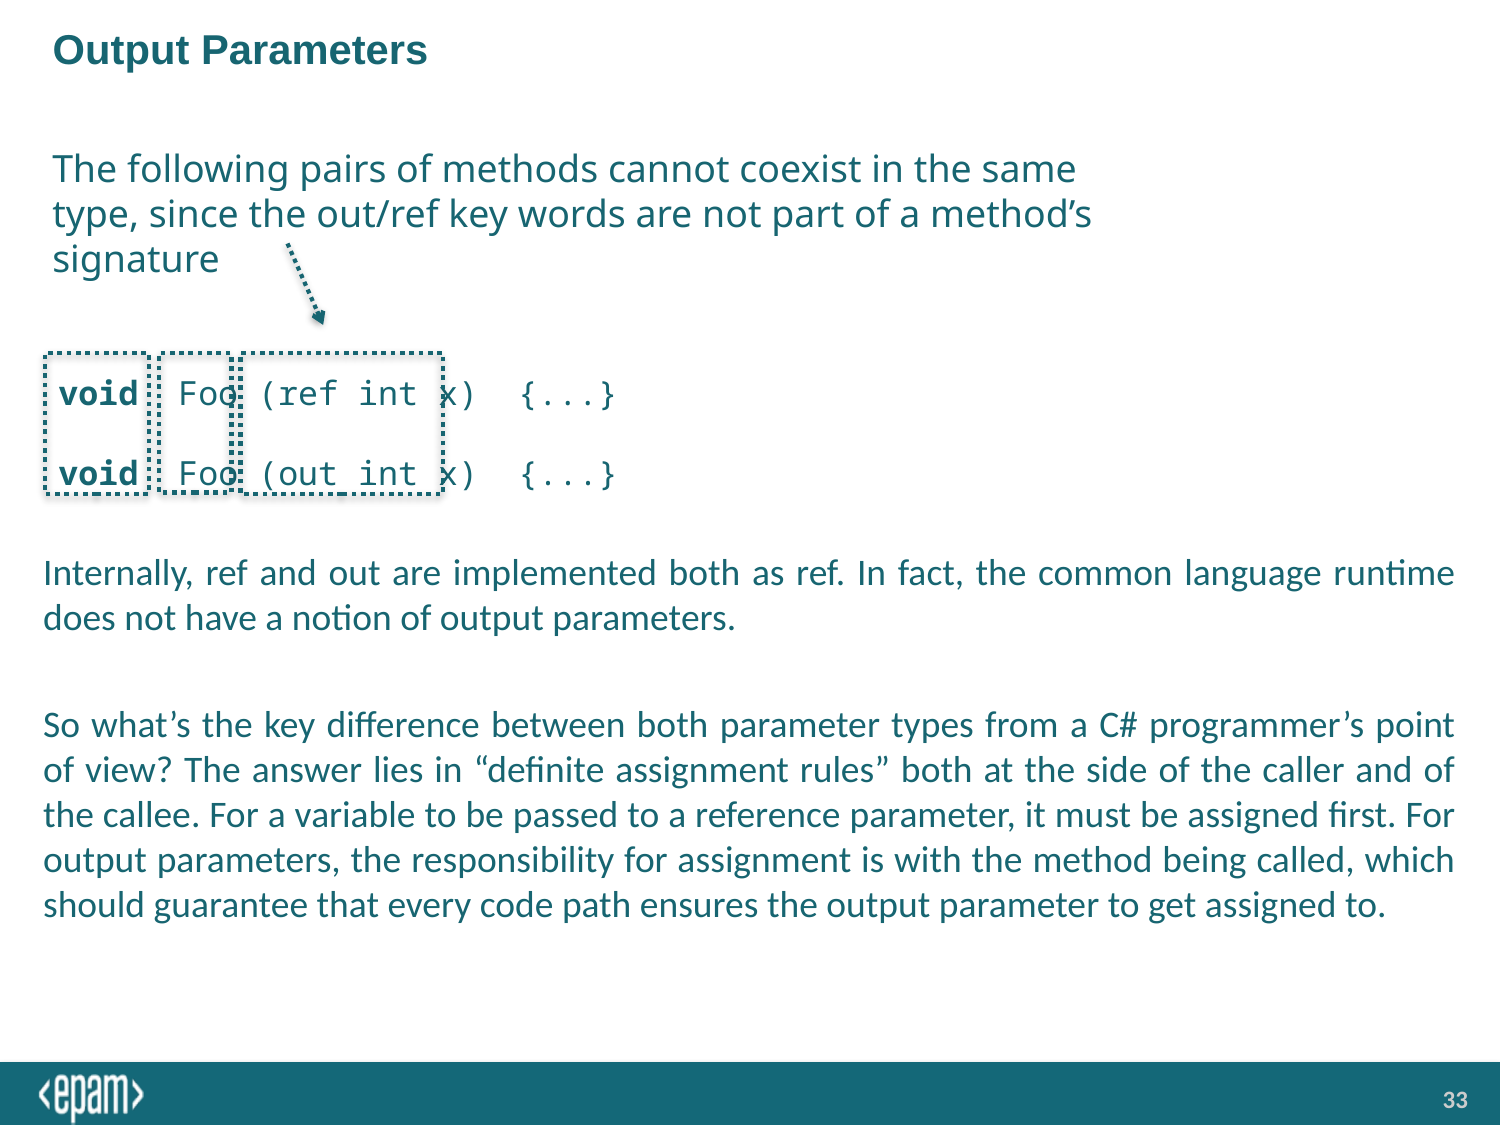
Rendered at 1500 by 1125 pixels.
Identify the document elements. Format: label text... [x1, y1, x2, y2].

picture [38, 1074, 144, 1125]
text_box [28, 137, 1472, 936]
title Output Parameters [0, 0, 1500, 95]
